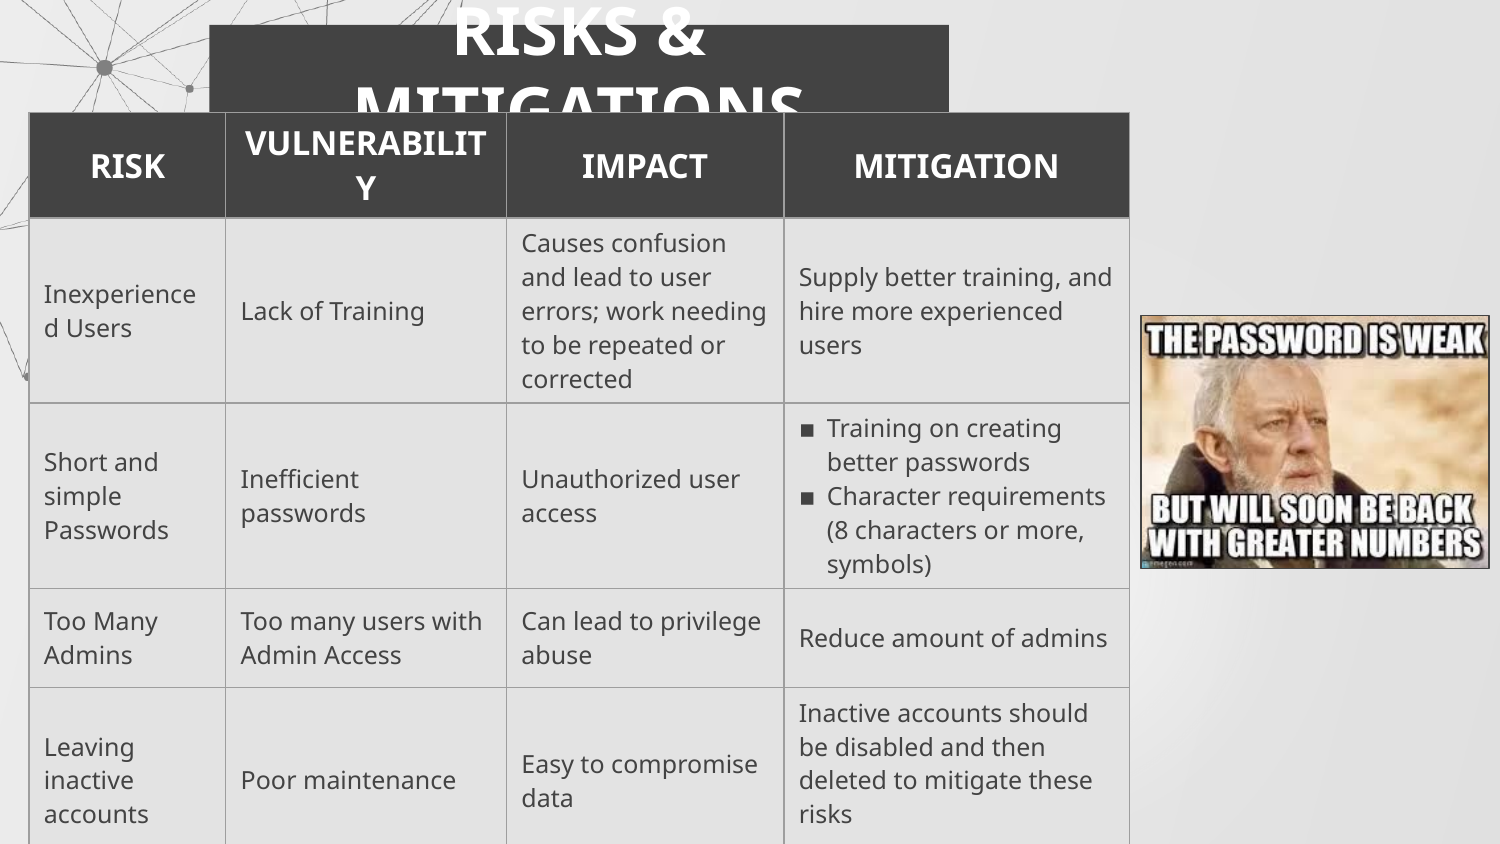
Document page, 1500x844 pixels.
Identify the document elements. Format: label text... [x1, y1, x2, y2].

table_cell Reduce amount of admins [785, 589, 1129, 687]
table_cell Inefficient passwords [226, 404, 506, 588]
table_cell Lack of Training [226, 219, 506, 402]
table_cell Unauthorized user access [507, 404, 783, 588]
table_cell Too Many Admins [30, 589, 225, 687]
table_cell Short and simple Passwords [30, 404, 225, 588]
table_cell Training on creating better passwords Character requirements (8 characters or more, symbols) [785, 404, 1129, 588]
table_cell Leaving inactive accounts [30, 688, 225, 844]
table_cell Inactive accounts should be disabled and then deleted to mitigate these risks [785, 688, 1129, 844]
table_cell Poor maintenance [226, 688, 506, 844]
table_cell Too many users with Admin Access [226, 589, 506, 687]
table_cell Inexperienced Users [30, 219, 225, 402]
table_header VULNERABILITY [226, 113, 506, 217]
table_cell Easy to compromise data [507, 688, 783, 844]
table_header MITIGATION [785, 113, 1129, 217]
table_cell Causes confusion and lead to user errors; work needing to be repeated or corrected [507, 219, 783, 402]
table_cell Supply better training, and hire more experienced users [785, 219, 1129, 402]
table_cell Can lead to privilege abuse [507, 589, 783, 687]
table_header IMPACT [507, 113, 783, 217]
title RISKS & MITIGATIONS [209, 24, 949, 112]
picture [0, 0, 1500, 844]
table_header RISK [30, 113, 225, 217]
